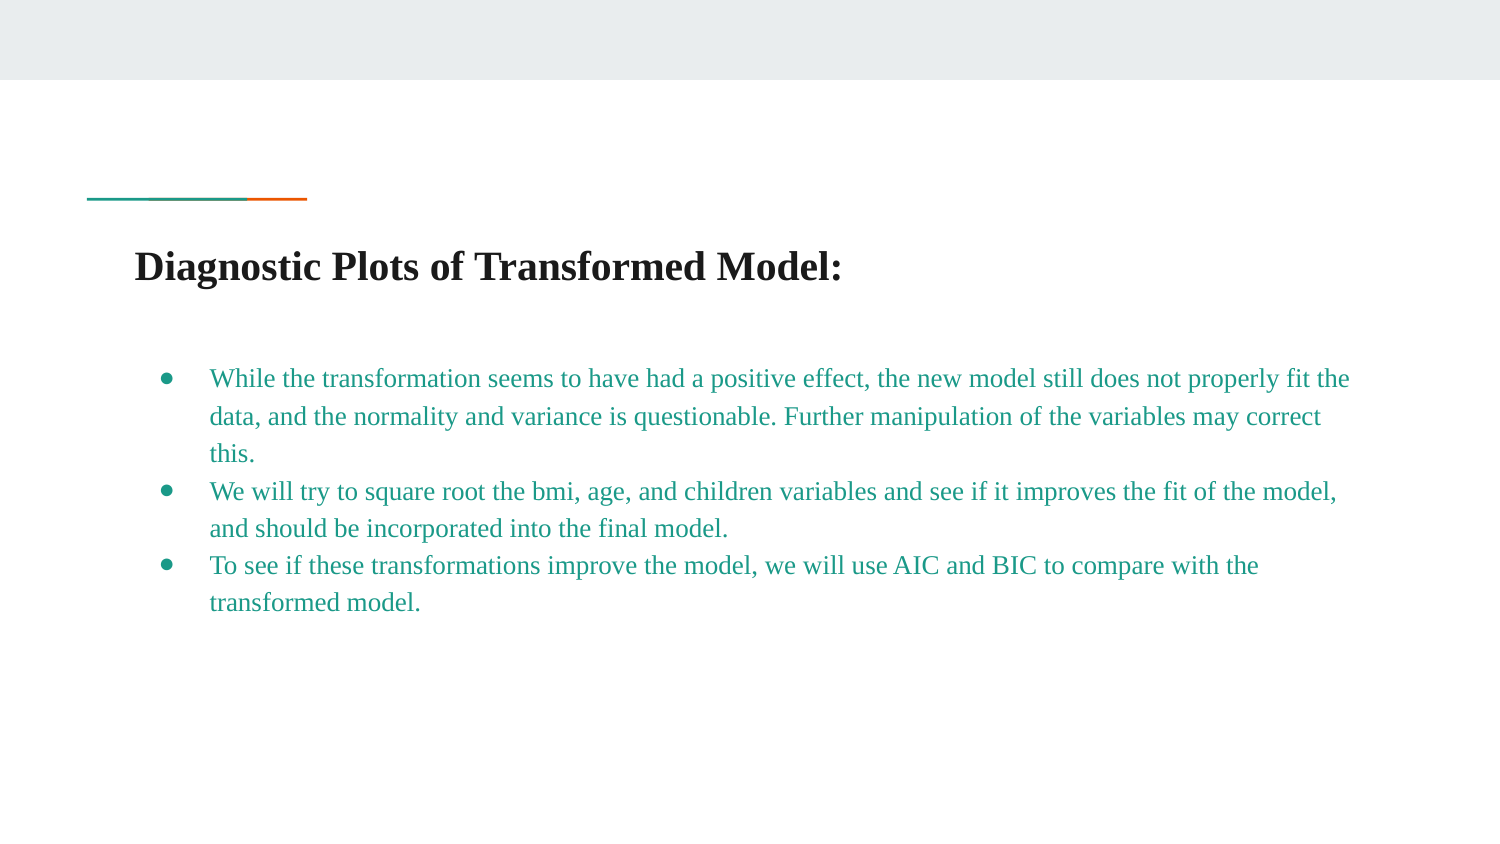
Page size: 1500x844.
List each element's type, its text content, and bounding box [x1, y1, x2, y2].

list While the transformation seems to have had a positive effect, the new model still does not properly fit the data, and the normality and variance is questionable. Further manipulation of the variables may correct this. We will try to square root the bmi, age, and children variables and see if it improves the fit of the model, and should be incorporated into the final model. To see if these transformations improve the model, we will use AIC and BIC to compare with the transformed model. [119, 341, 1381, 712]
title Diagnostic Plots of Transformed Model: [119, 216, 1381, 305]
